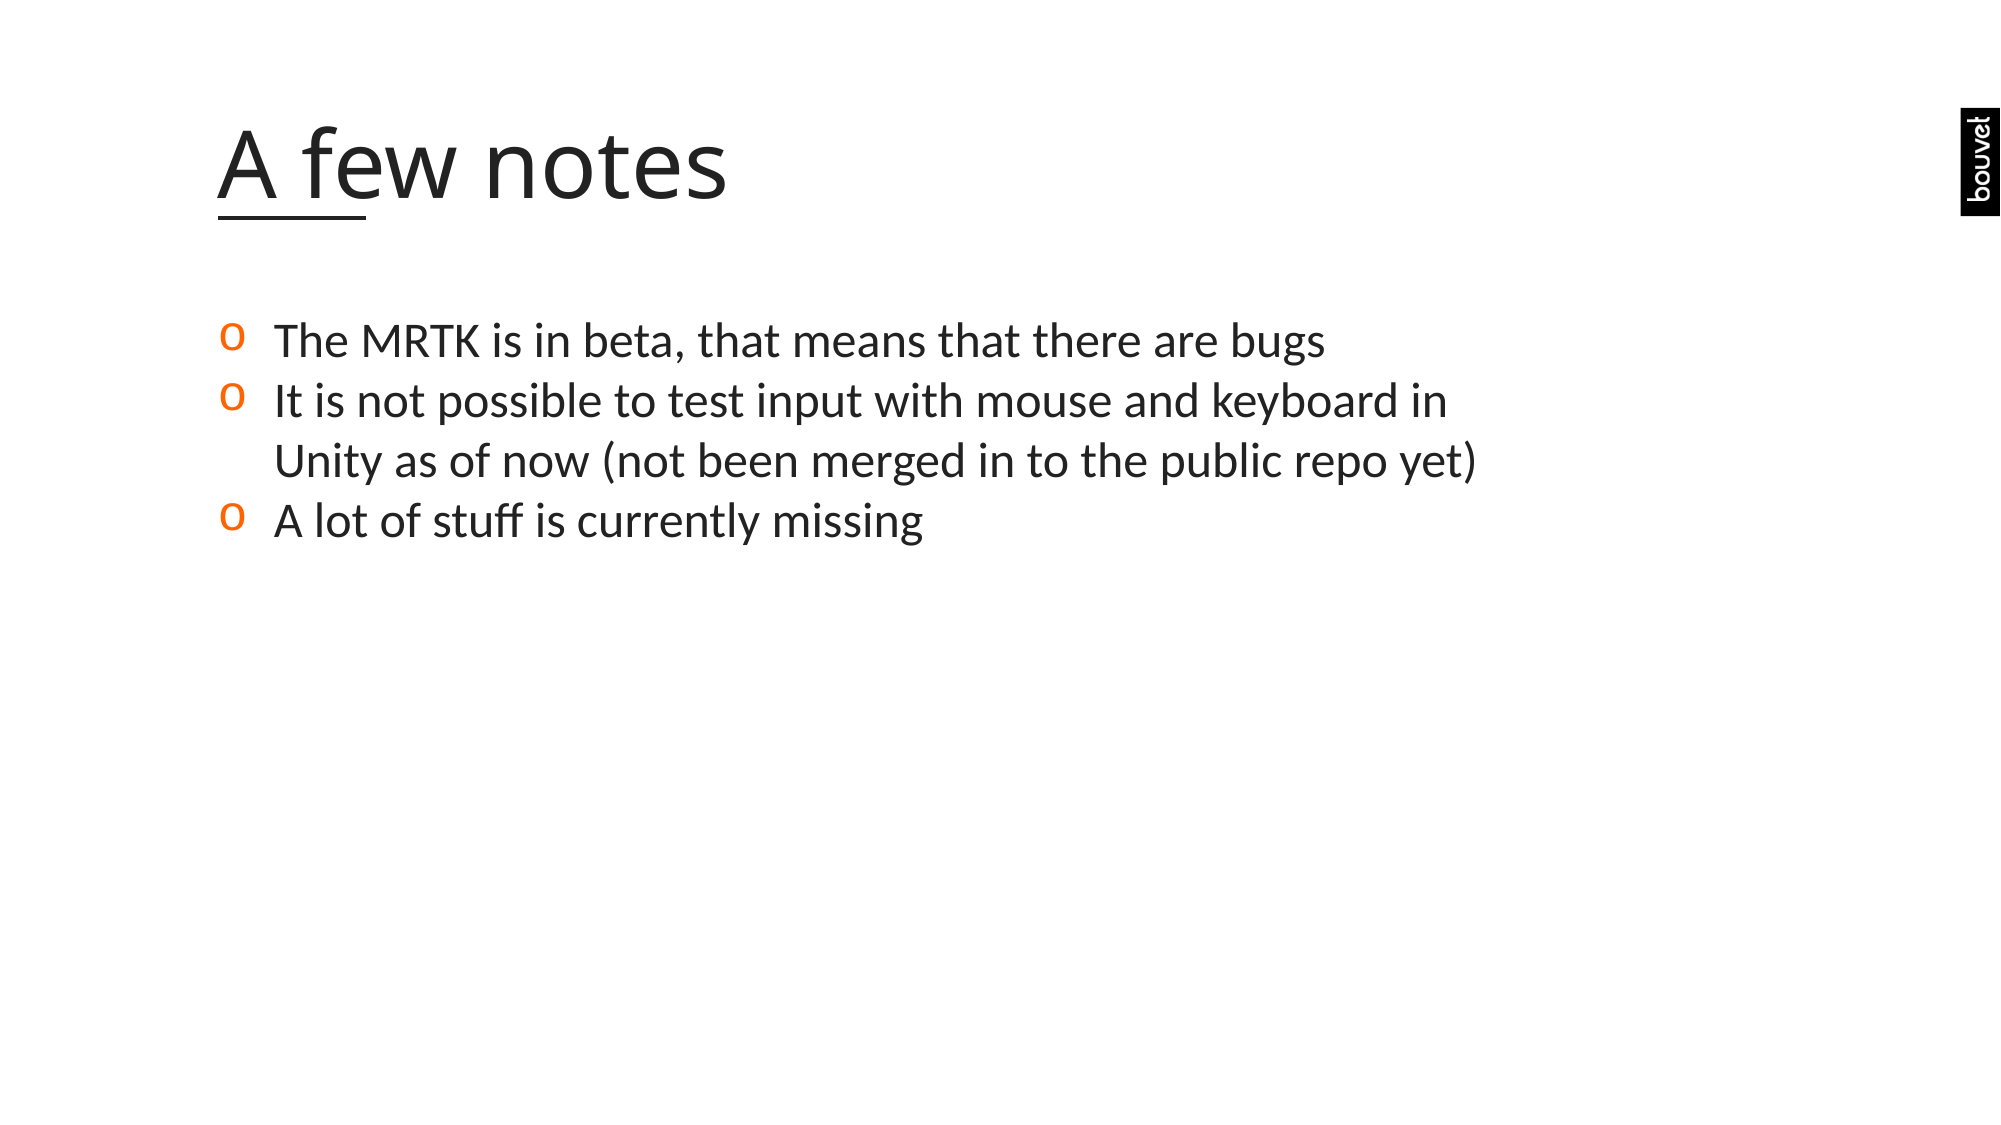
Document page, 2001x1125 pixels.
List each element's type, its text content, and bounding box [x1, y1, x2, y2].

title A few notes [202, 59, 1856, 278]
list The MRTK is in beta, that means that there are bugs It is not possible to test input with mouse and keyboard in Unity as of now (not been merged in to the public repo yet) A lot of stuff is currently missing [202, 299, 1578, 1014]
